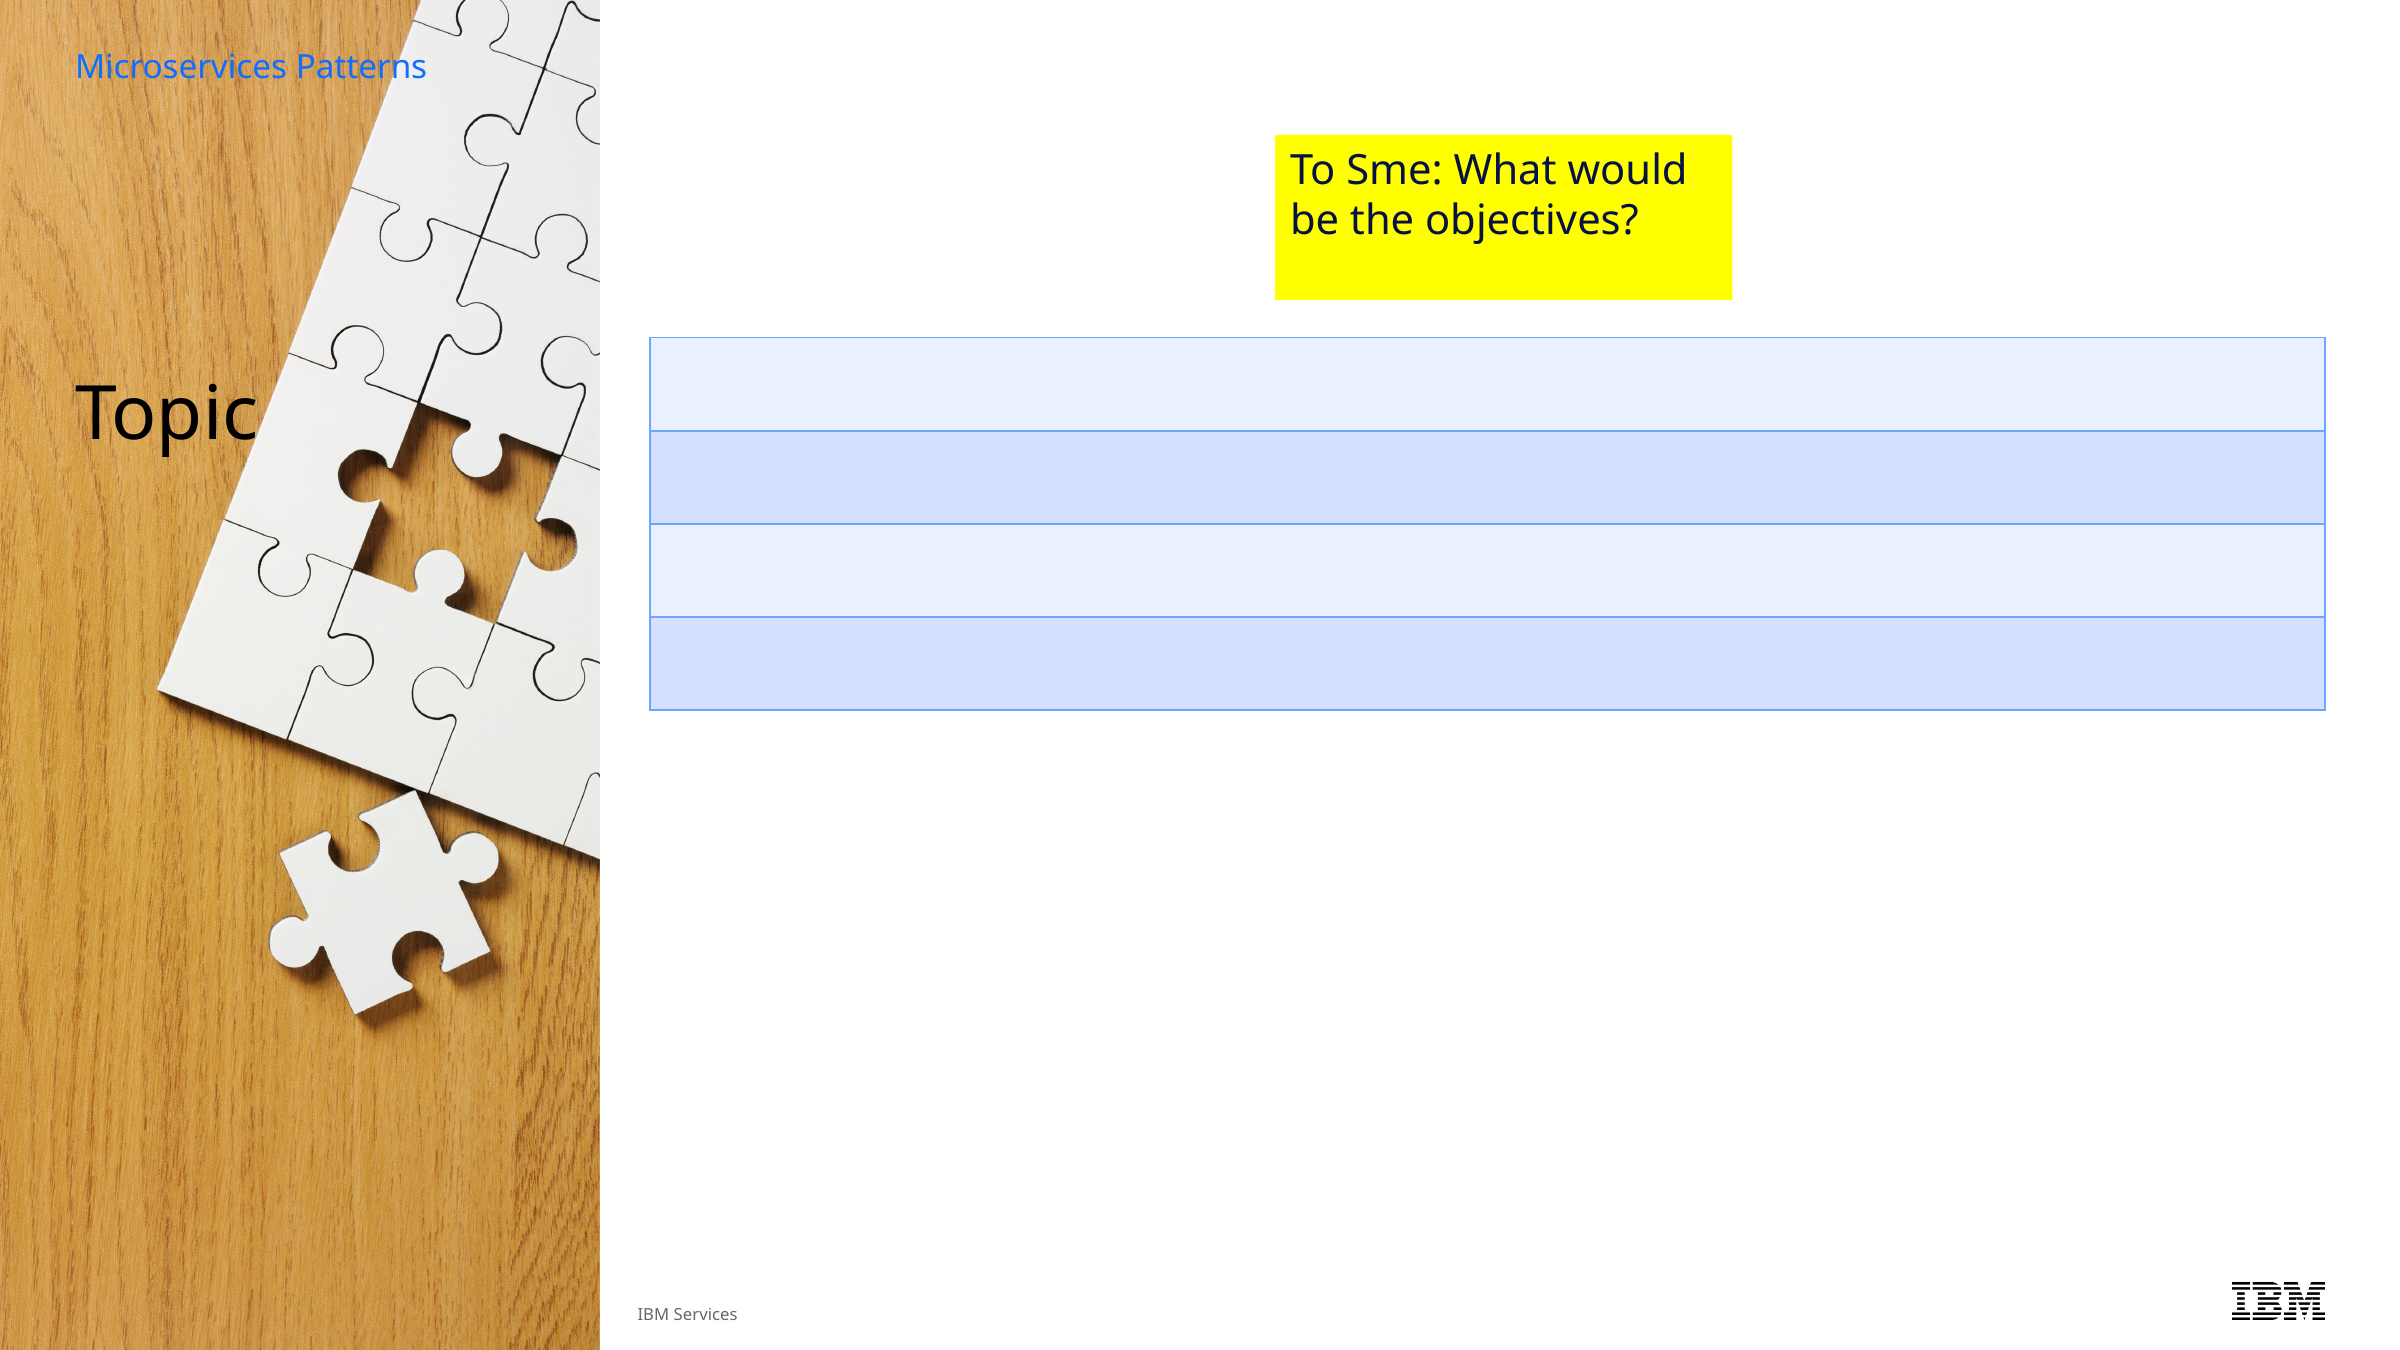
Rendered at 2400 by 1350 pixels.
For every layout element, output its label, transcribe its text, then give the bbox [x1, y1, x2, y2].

table_header [651, 338, 2324, 430]
picture [2232, 1282, 2325, 1320]
picture [0, 0, 599, 1350]
list Microservices Patterns [75, 43, 563, 179]
text_box To Sme: What would be the objectives? [1274, 134, 1733, 301]
table_cell [651, 525, 2324, 616]
table_cell [1487, 618, 2324, 709]
table_cell [651, 618, 1487, 709]
table_cell [651, 432, 1487, 523]
table_cell [1487, 432, 2324, 523]
title Topic [75, 337, 563, 938]
